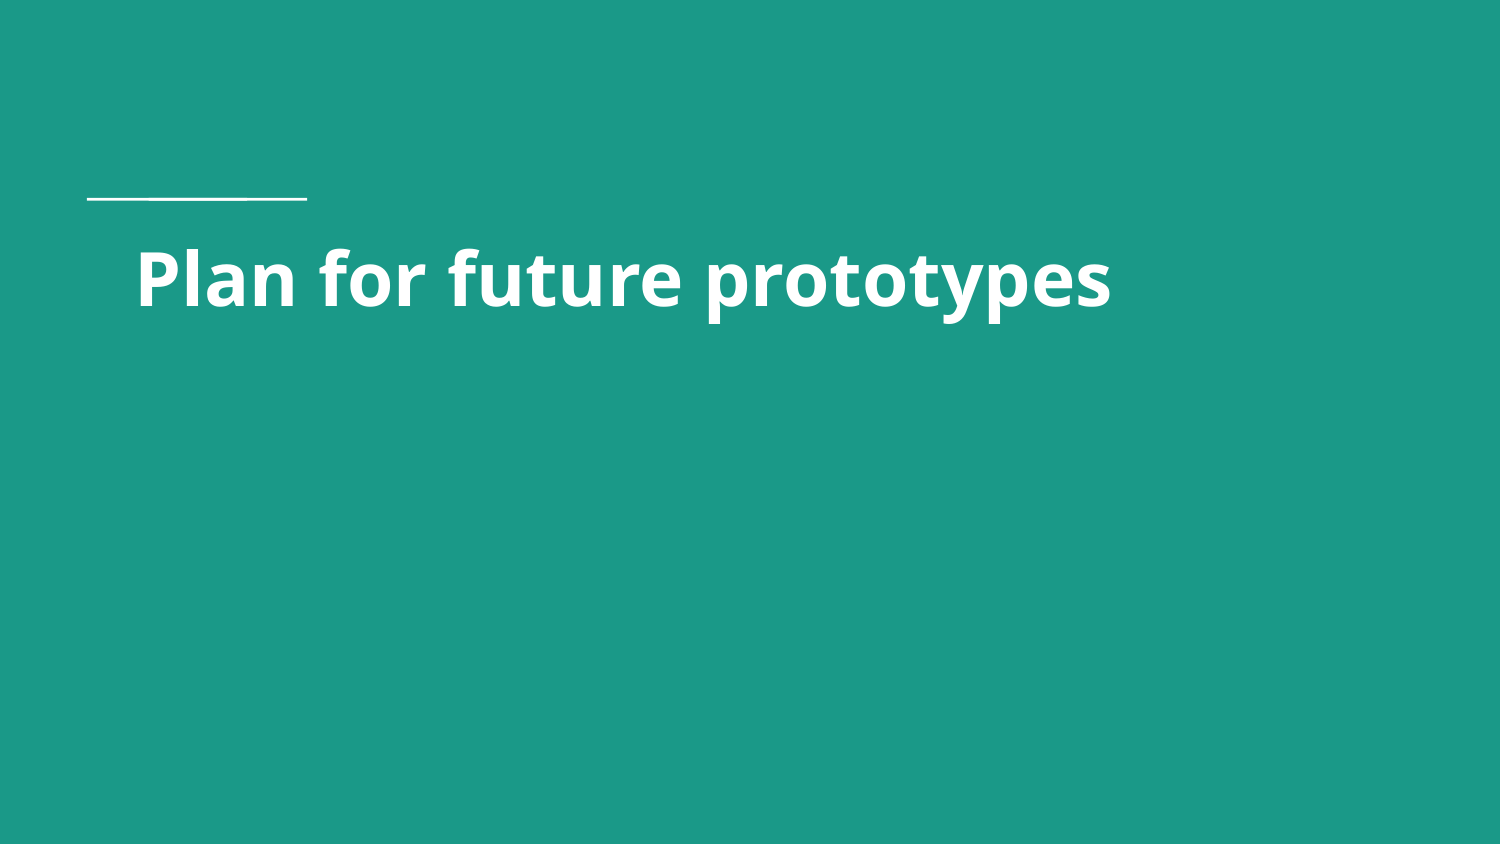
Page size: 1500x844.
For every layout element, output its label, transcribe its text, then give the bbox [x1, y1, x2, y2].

title Plan for future prototypes [119, 216, 1381, 466]
